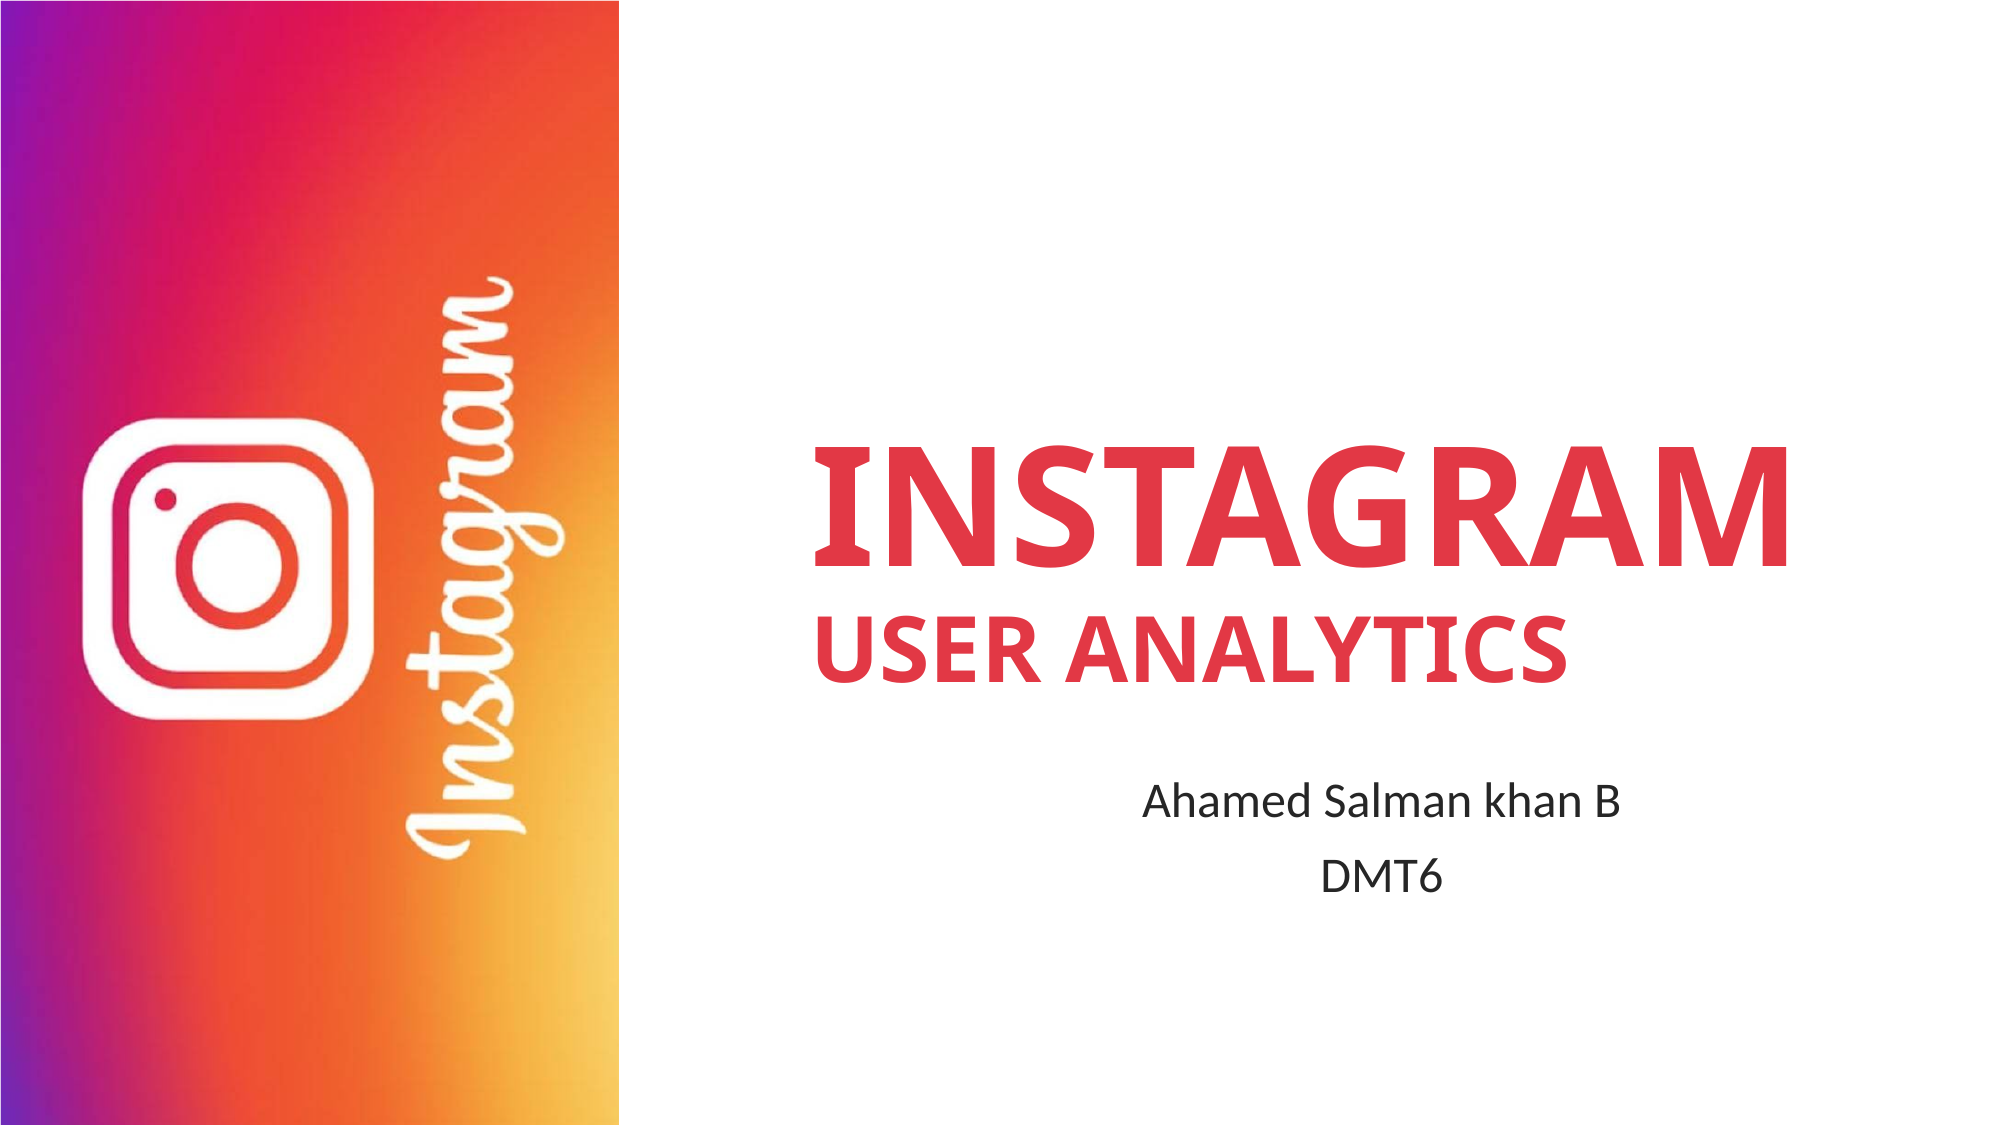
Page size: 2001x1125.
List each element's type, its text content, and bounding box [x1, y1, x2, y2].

subtitle Ahamed Salman khan B DMT6 [867, 766, 1897, 935]
title INSTAGRAM USER ANALYTICS [795, 104, 1894, 710]
picture [0, 2, 878, 1125]
